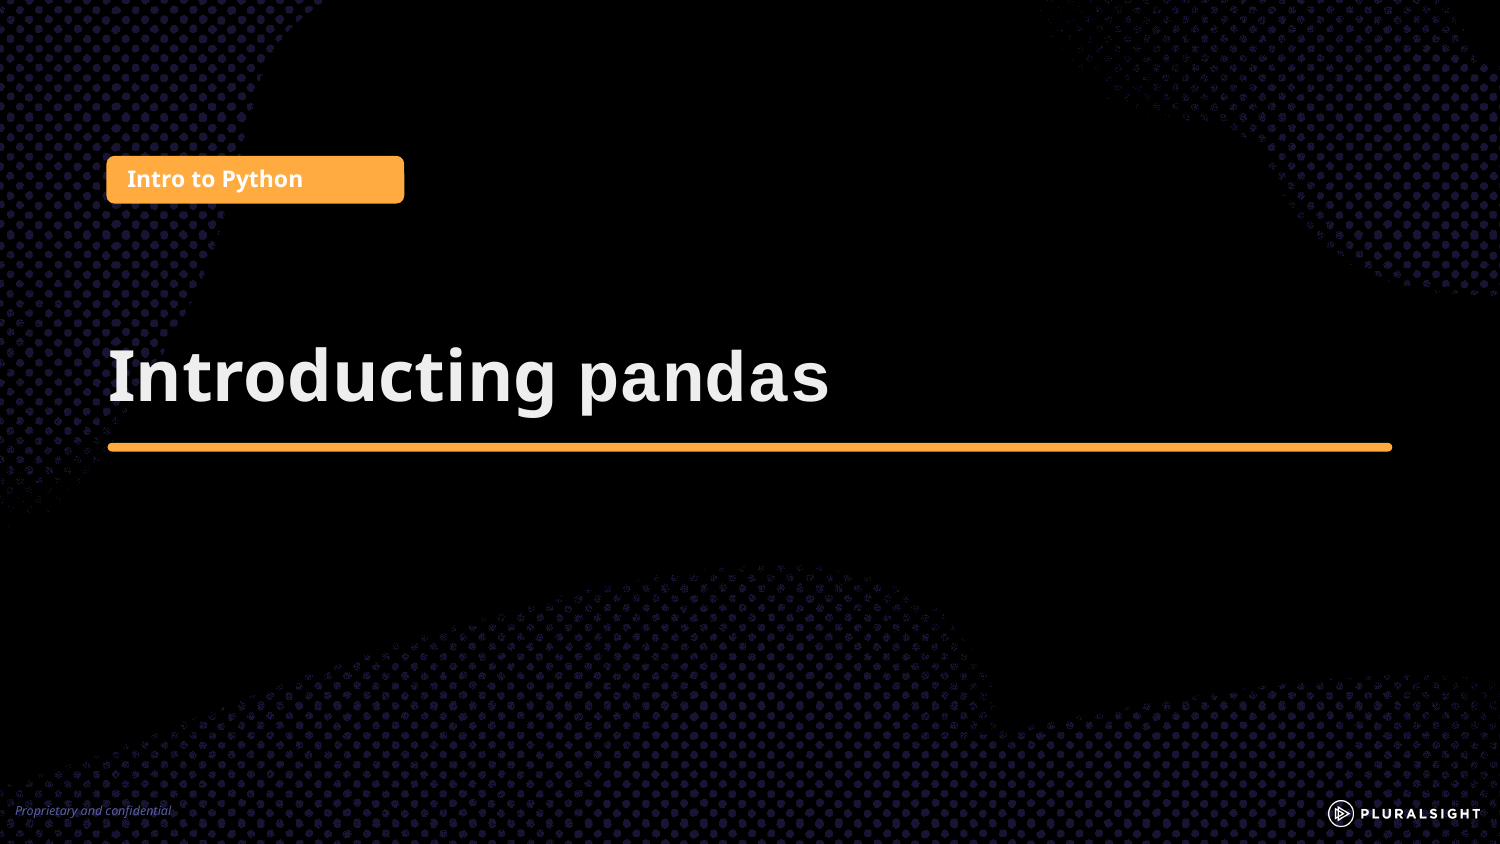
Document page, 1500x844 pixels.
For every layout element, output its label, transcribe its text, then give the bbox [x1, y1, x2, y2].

picture [0, 0, 1500, 844]
text_box Intro to Python [112, 150, 736, 206]
text_box [106, 156, 112, 203]
title Introducting pandas [93, 260, 1351, 424]
